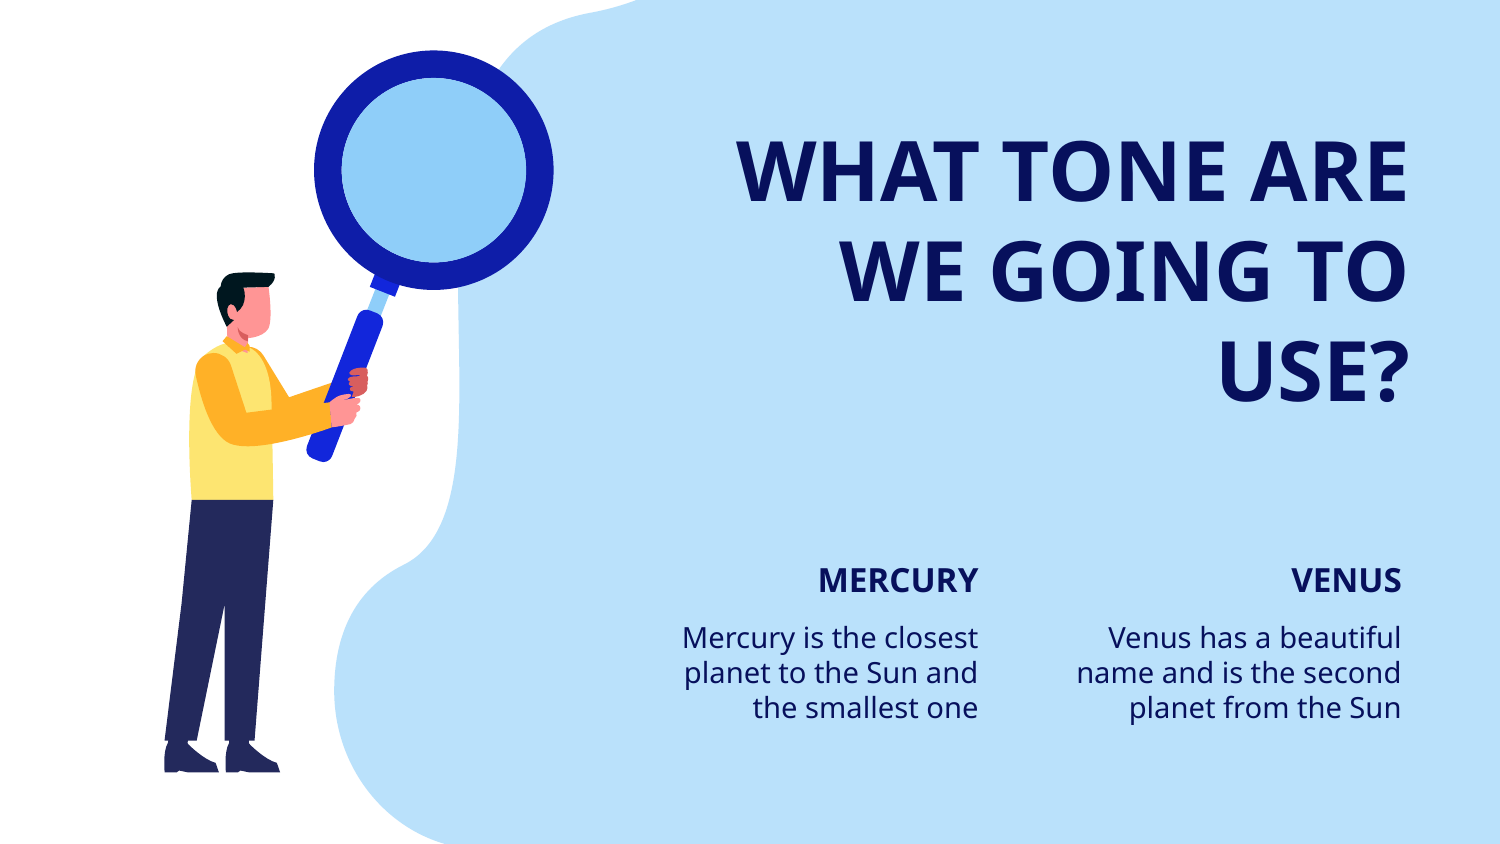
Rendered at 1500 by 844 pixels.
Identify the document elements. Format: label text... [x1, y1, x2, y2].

subtitle Mercury is the closest planet to the Sun and the smallest one [623, 604, 994, 736]
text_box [162, 50, 564, 773]
title VENUS [1046, 544, 1417, 604]
title MERCURY [623, 544, 994, 604]
subtitle Venus has a beautiful name and is the second planet from the Sun [1046, 604, 1417, 736]
title WHAT TONE ARE WE GOING TO USE? [671, 103, 1426, 421]
